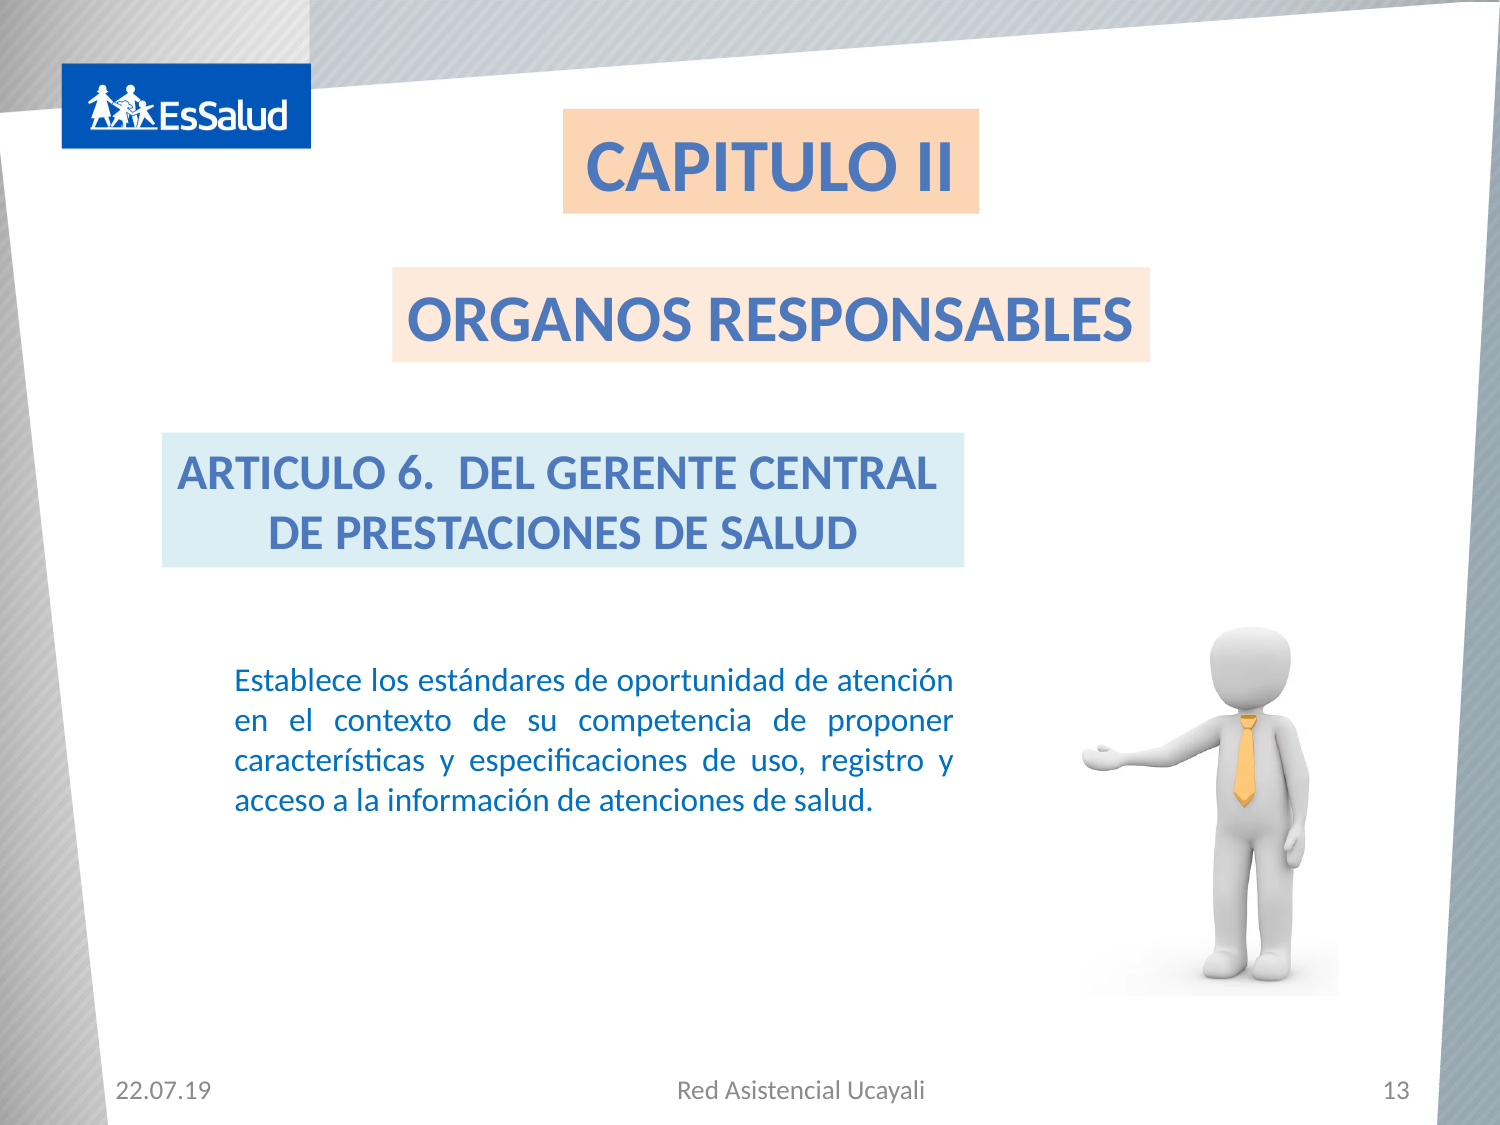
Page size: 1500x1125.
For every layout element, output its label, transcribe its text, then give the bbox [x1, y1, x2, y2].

picture [0, 0, 1500, 1125]
text_box Establece los estándares de oportunidad de atención en el contexto de su competencia de proponer características y especificaciones de uso, registro y acceso a la información de atenciones de salud. [219, 651, 970, 826]
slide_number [100, 1072, 243, 1106]
text_box CAPITULO II [563, 108, 980, 214]
slide_number 12 [1352, 1056, 1425, 1122]
footer Red Asistencial Ucayali [263, 1072, 1339, 1106]
text_box Articulo 6. DEL GERENTE CENTRAL DE PRESTACIONES DE SALUD [161, 432, 965, 568]
text_box ORGANOS RESPONSABLES [392, 267, 1150, 363]
